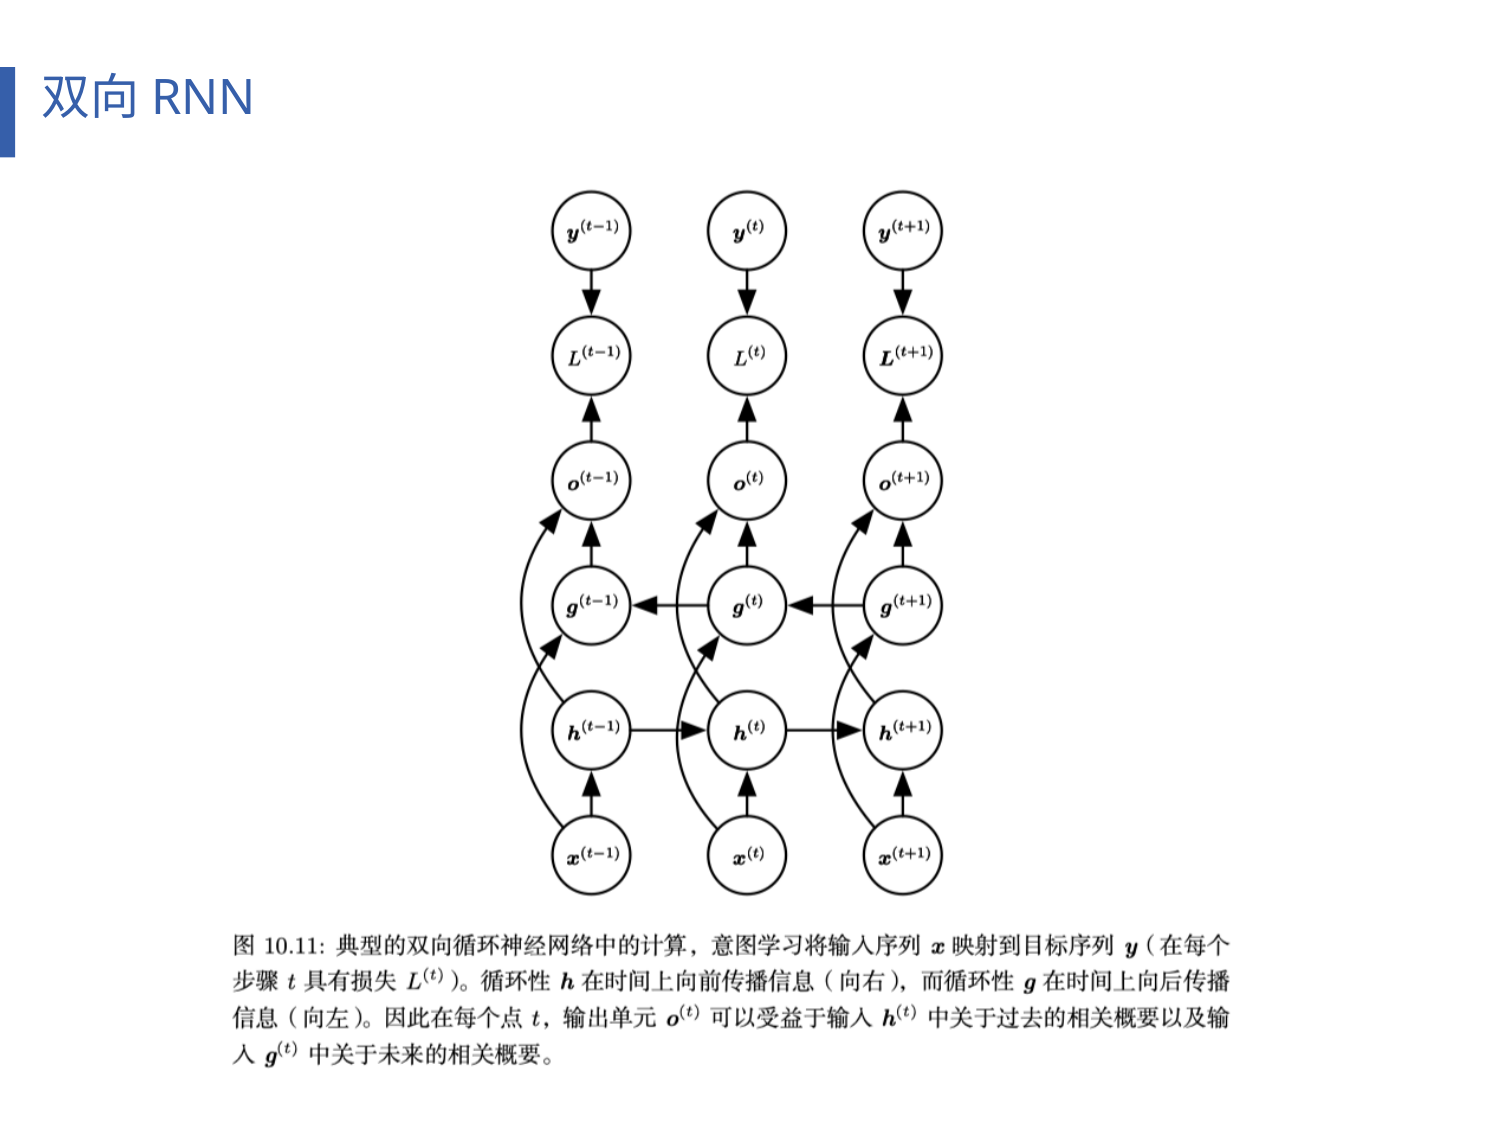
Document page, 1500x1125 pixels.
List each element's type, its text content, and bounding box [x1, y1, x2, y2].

list 双向RNN [26, 64, 834, 133]
picture [209, 169, 1252, 1077]
